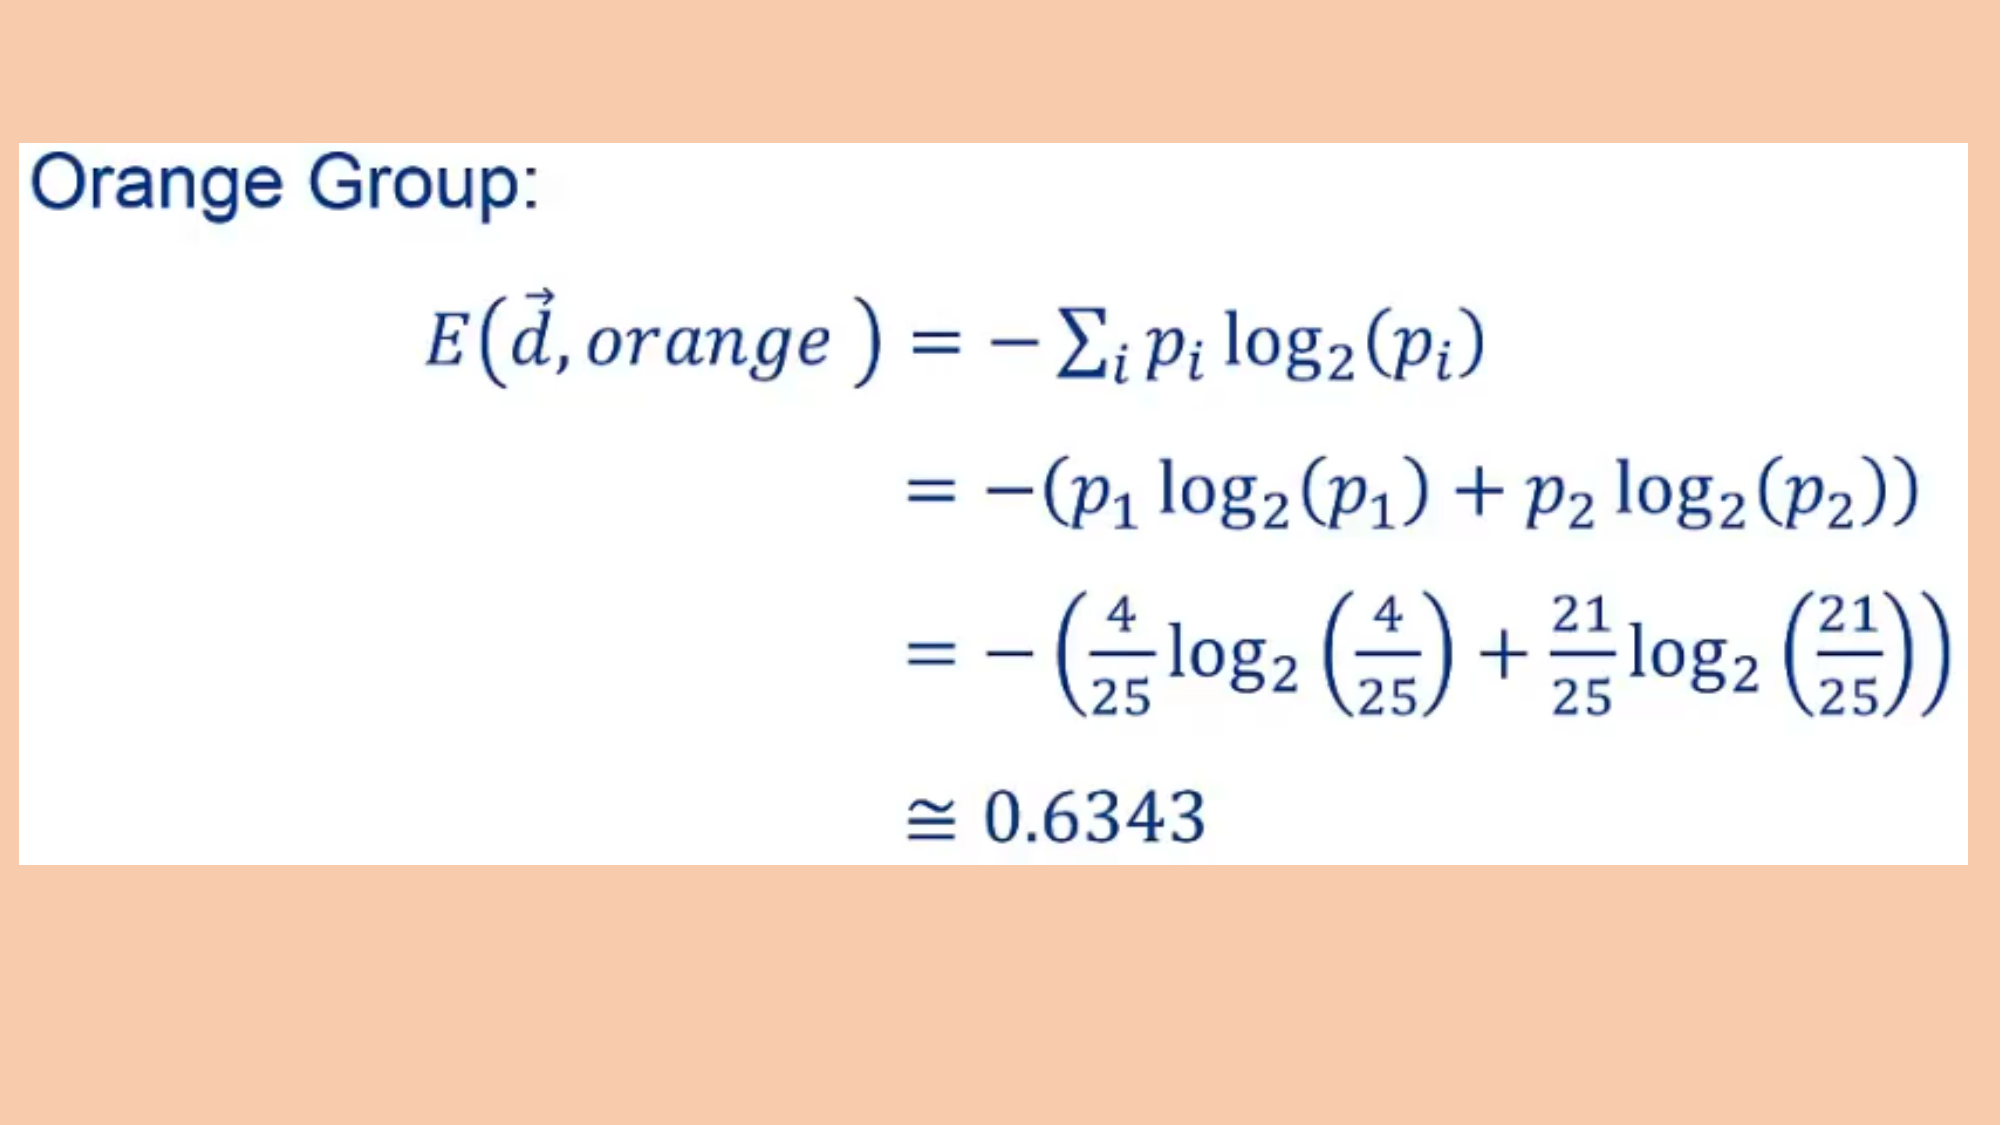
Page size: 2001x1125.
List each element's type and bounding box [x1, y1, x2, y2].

picture [19, 143, 1968, 865]
